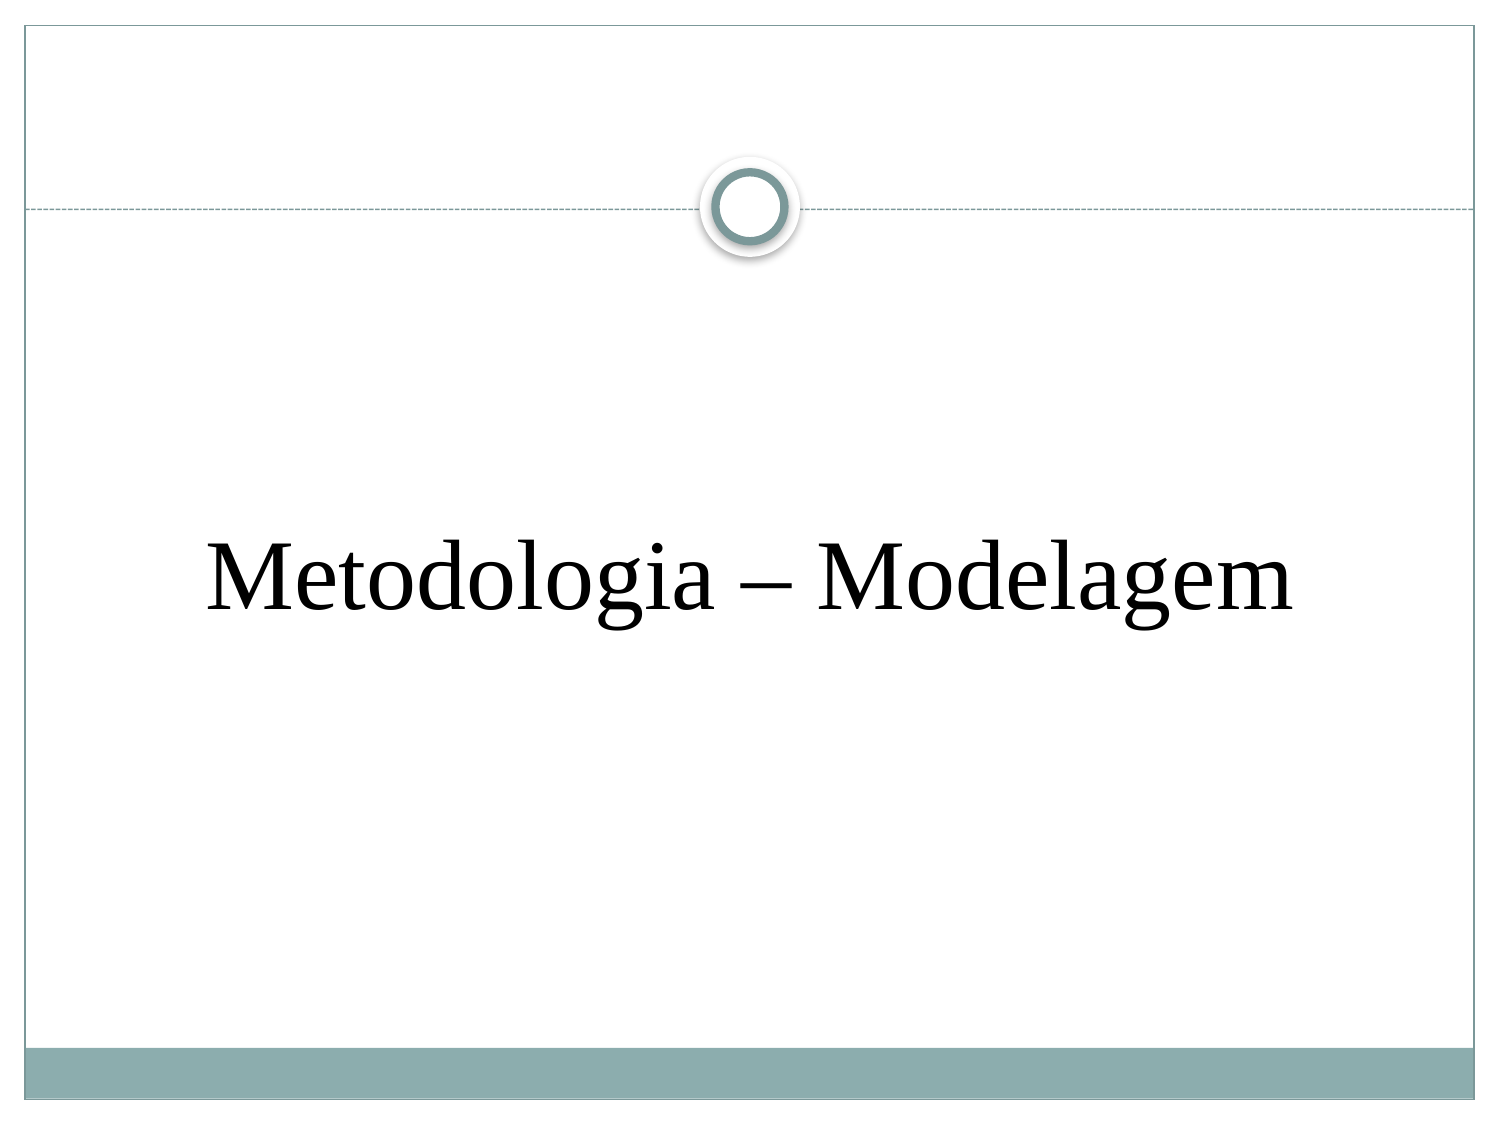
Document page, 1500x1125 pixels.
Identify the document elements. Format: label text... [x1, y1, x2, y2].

title Metodologia – Modelagem [75, 450, 1425, 638]
